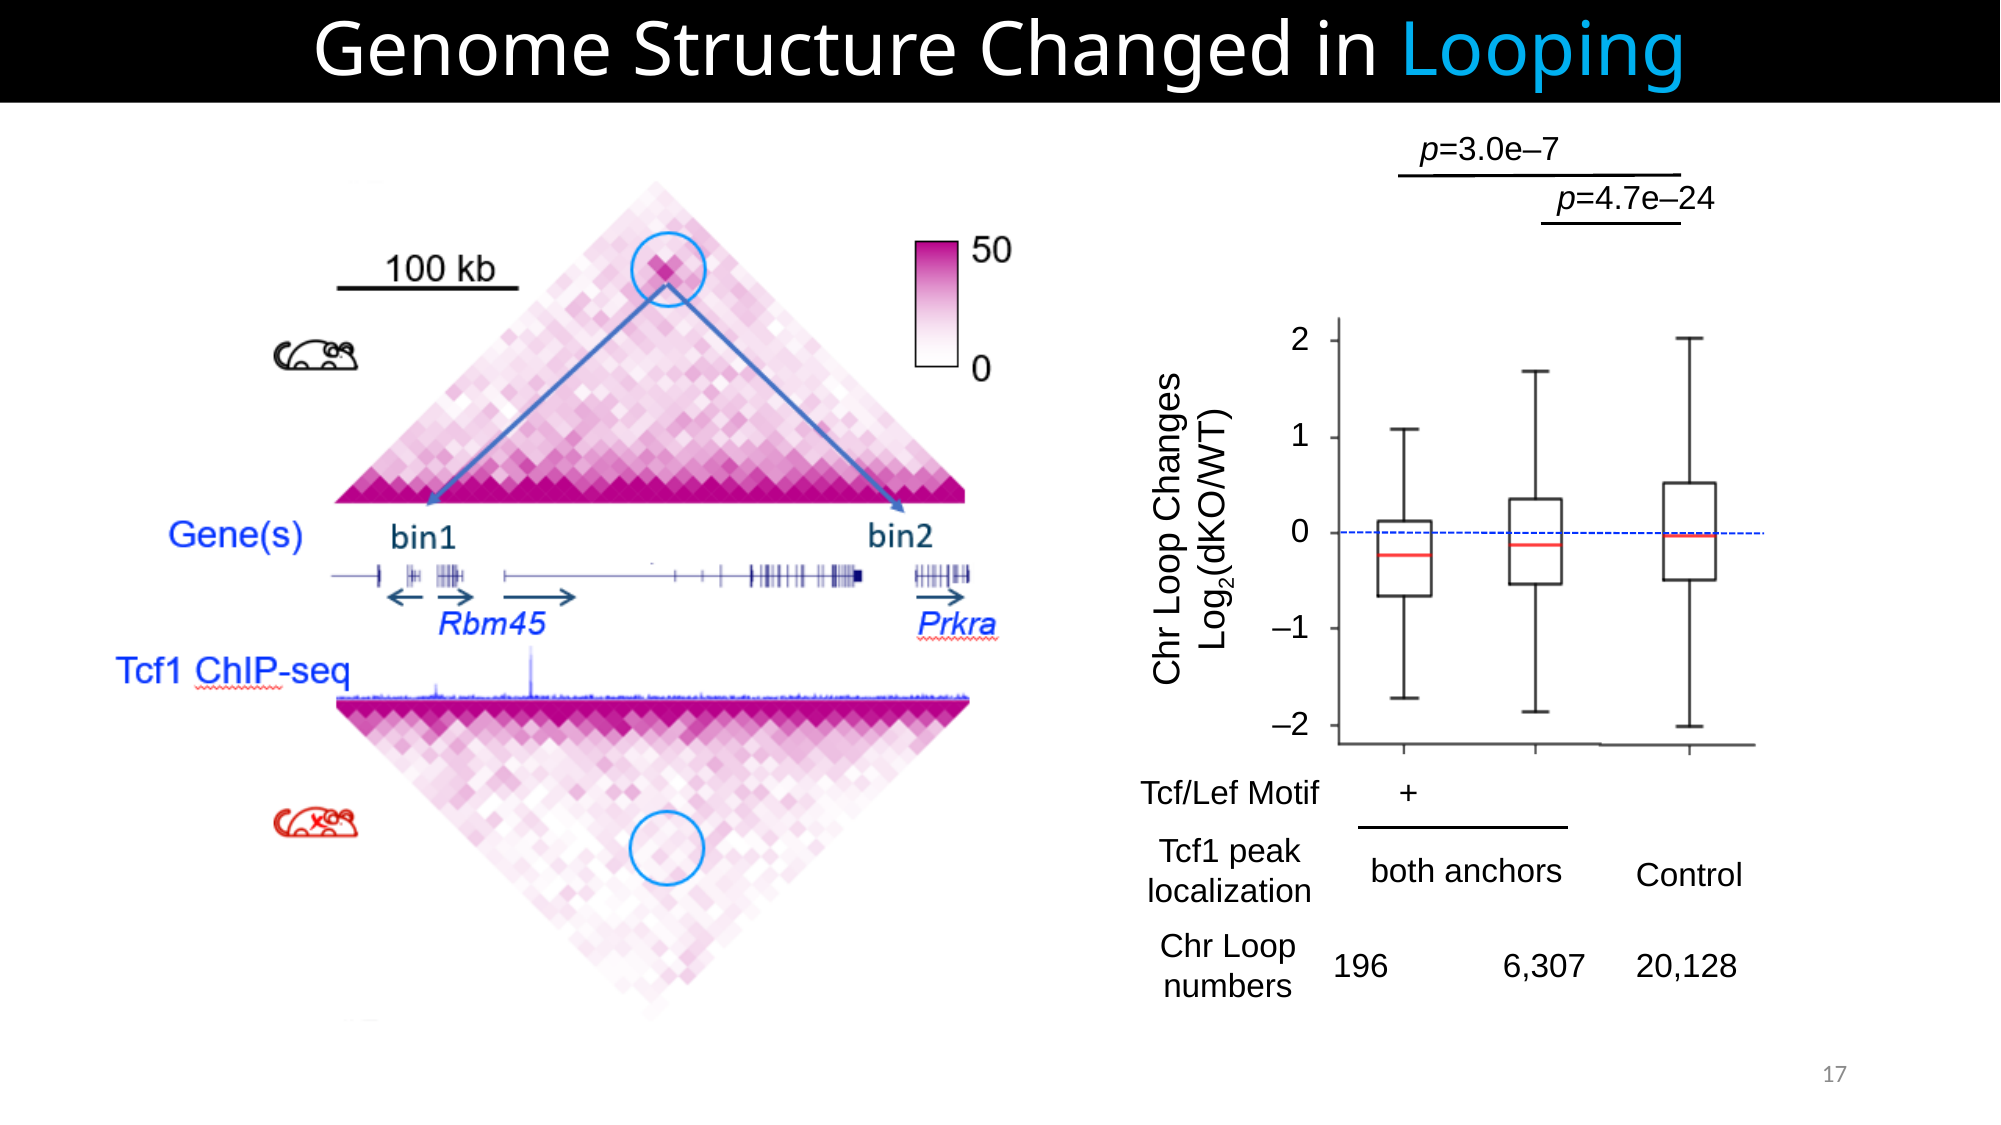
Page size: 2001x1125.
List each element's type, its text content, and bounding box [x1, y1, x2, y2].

slide_number 17 [1412, 1042, 1863, 1103]
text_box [1123, 119, 1765, 1012]
picture [91, 119, 1084, 1026]
text_box Genome Structure Changed in Looping [0, 0, 2000, 103]
